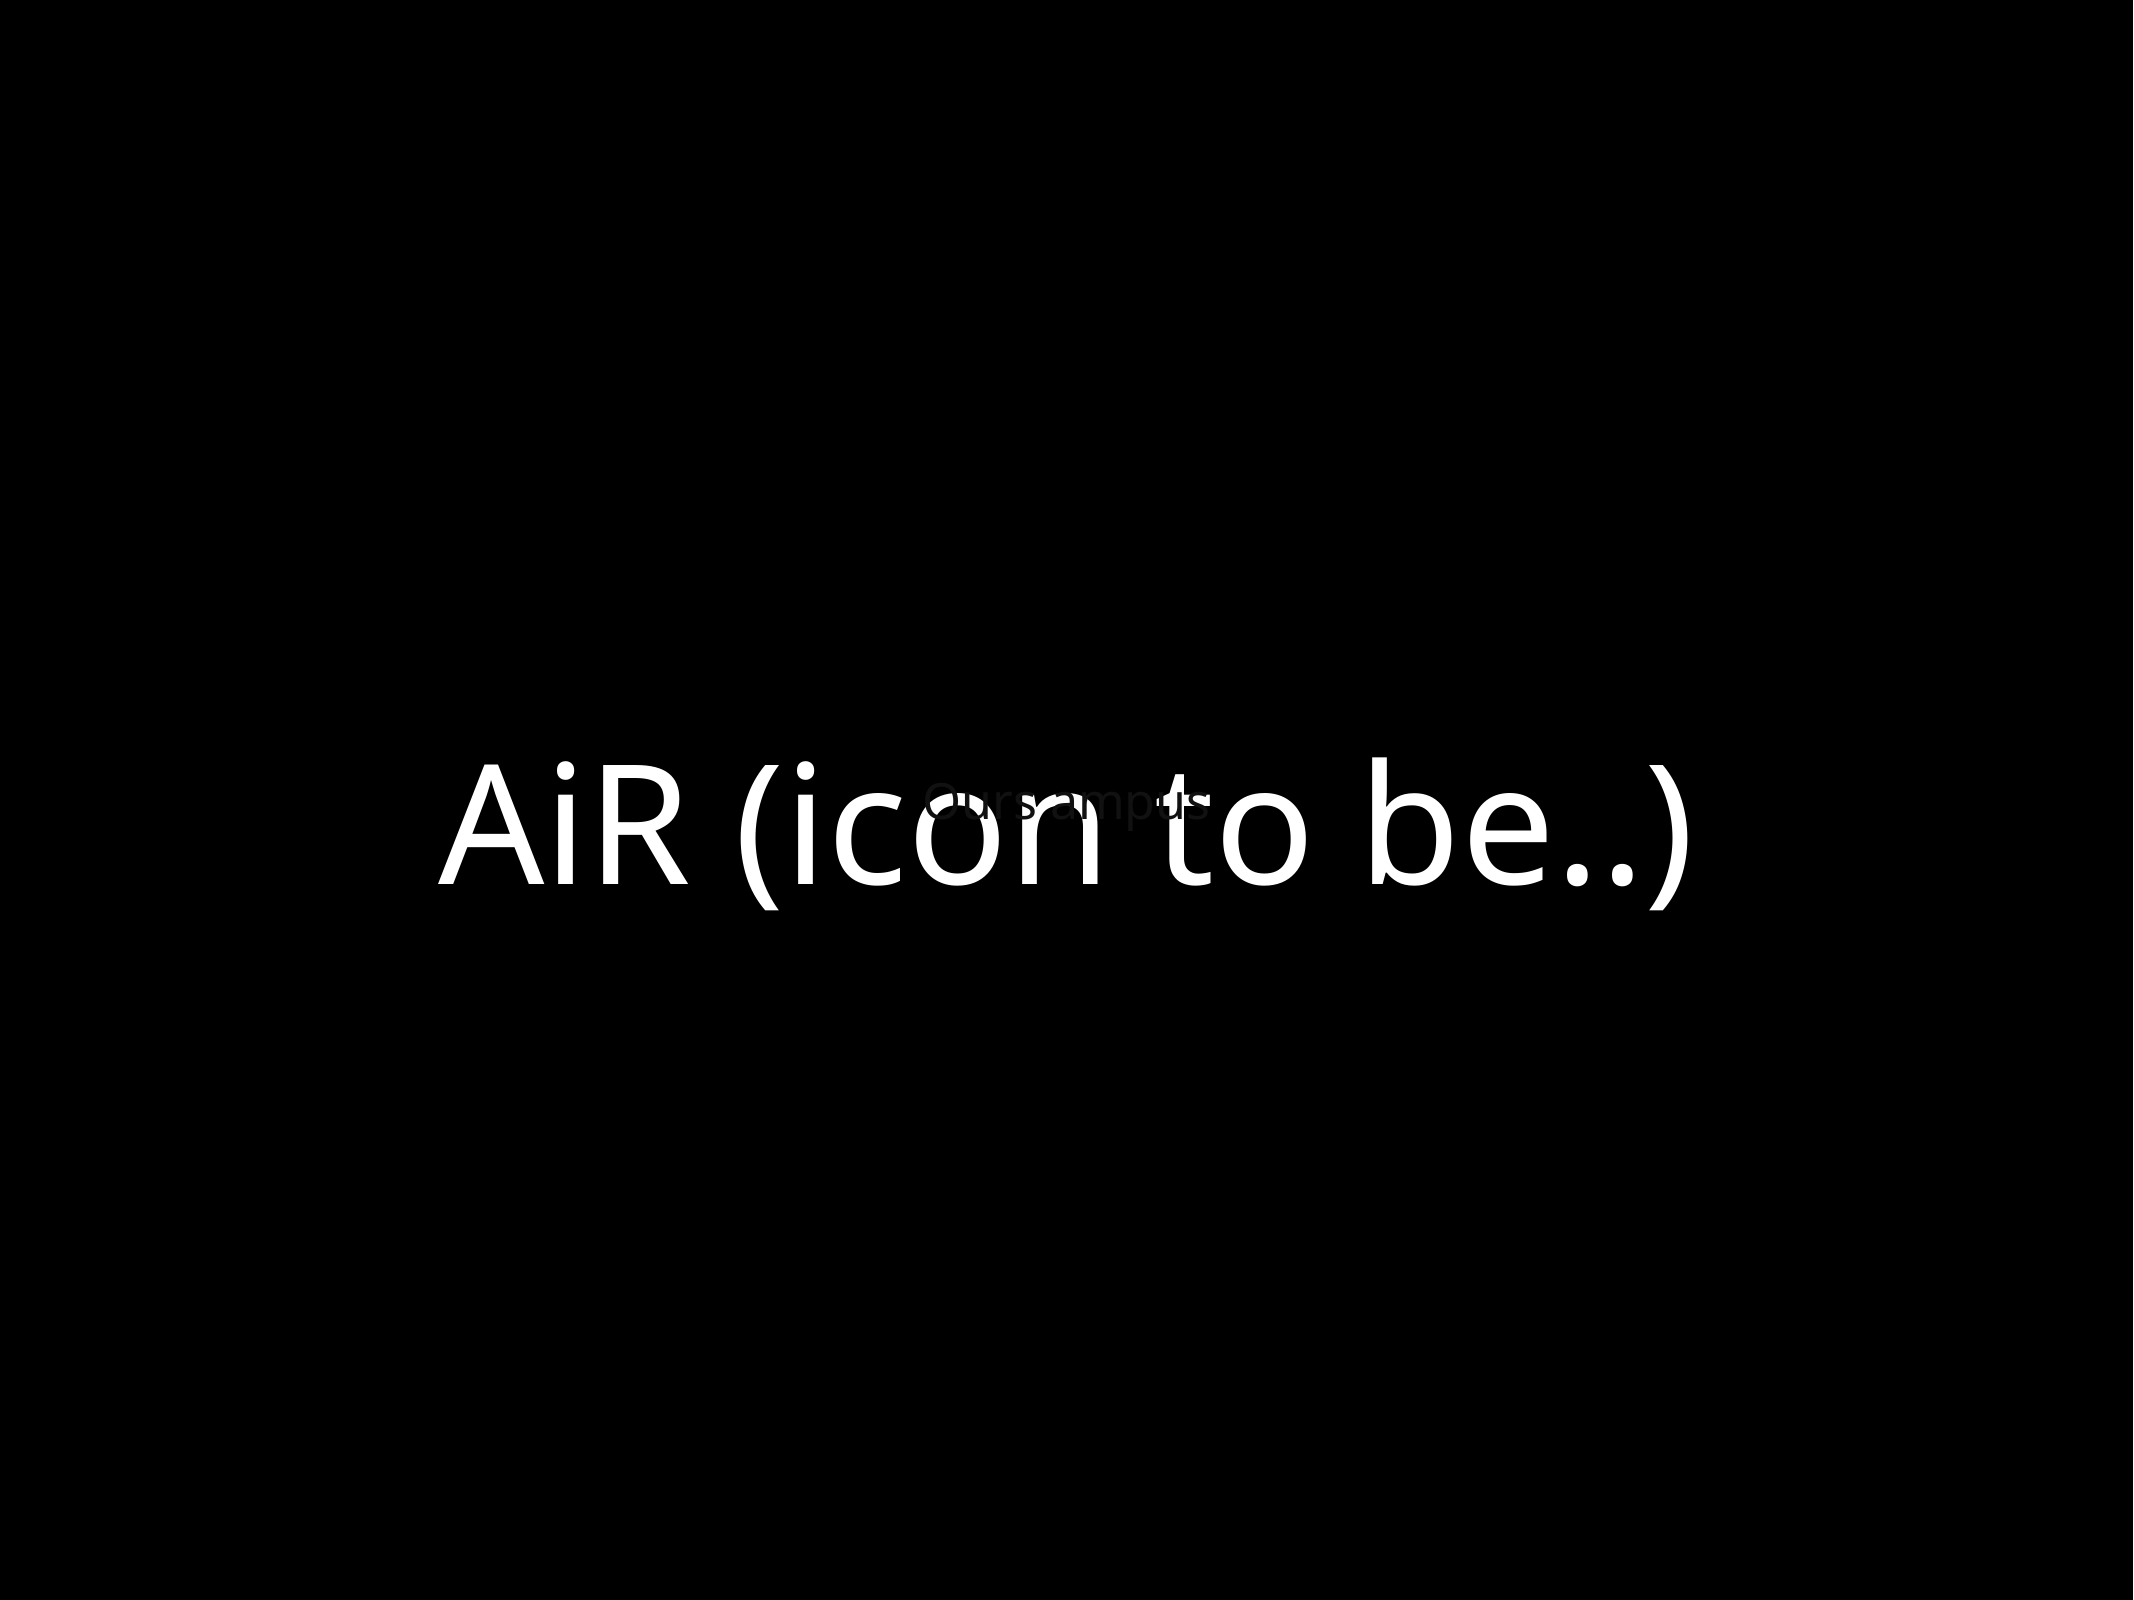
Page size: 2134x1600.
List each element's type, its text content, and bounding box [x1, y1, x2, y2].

text_box Ours ampus [907, 762, 1226, 837]
title AiR (icon to be..) [207, 673, 1926, 927]
